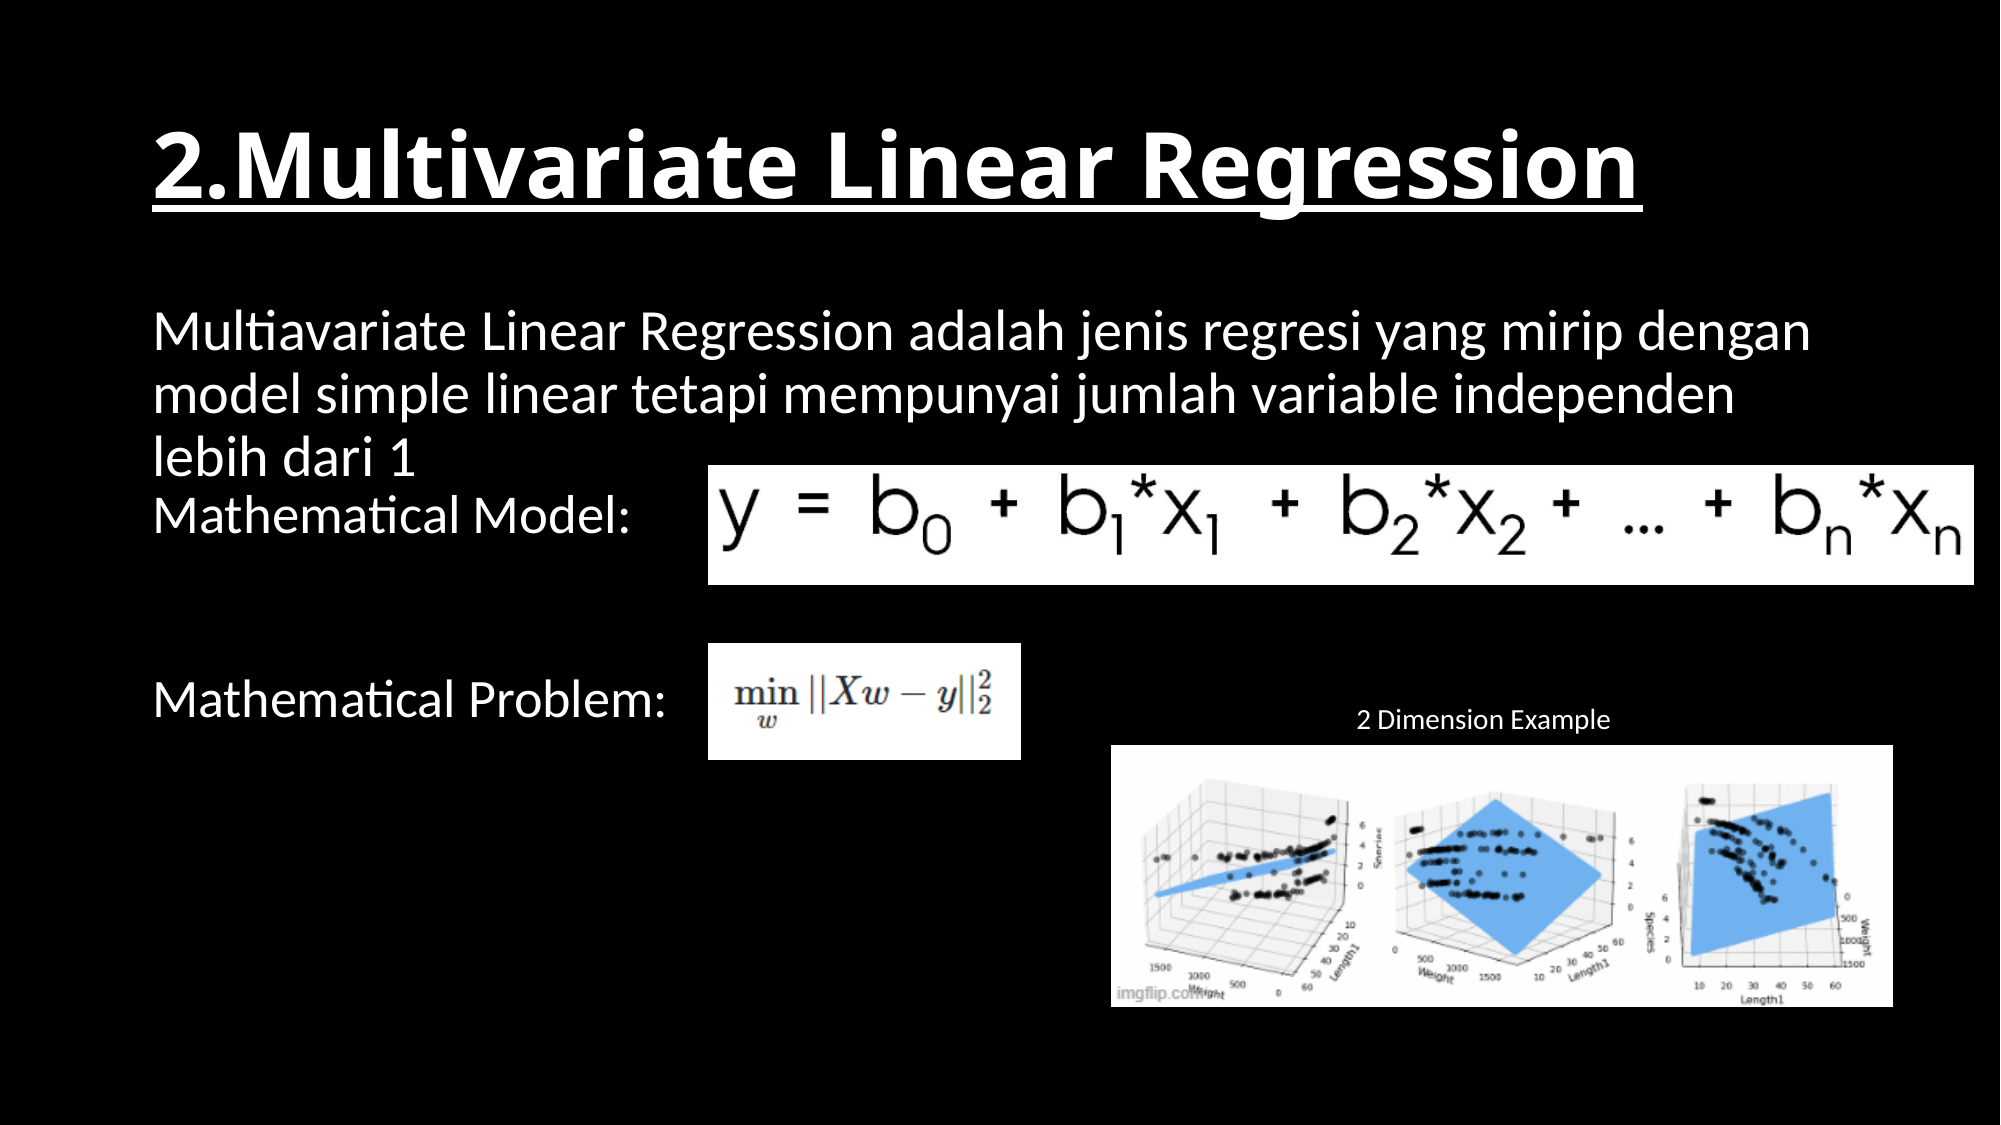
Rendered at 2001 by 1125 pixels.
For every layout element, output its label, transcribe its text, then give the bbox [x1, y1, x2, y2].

text_box Mathematical Model: [137, 478, 650, 555]
picture [708, 643, 1021, 760]
title 2.Multivariate Linear Regression [137, 59, 1863, 278]
picture [1111, 745, 1893, 1007]
list Multiavariate Linear Regression adalah jenis regresi yang mirip dengan model simple linear tetapi mempunyai jumlah variable independen lebih dari 1 [137, 292, 1863, 1007]
text_box Mathematical Problem: [137, 663, 693, 790]
text_box 2 Dimension Example [1341, 697, 1650, 745]
picture [708, 465, 1974, 585]
